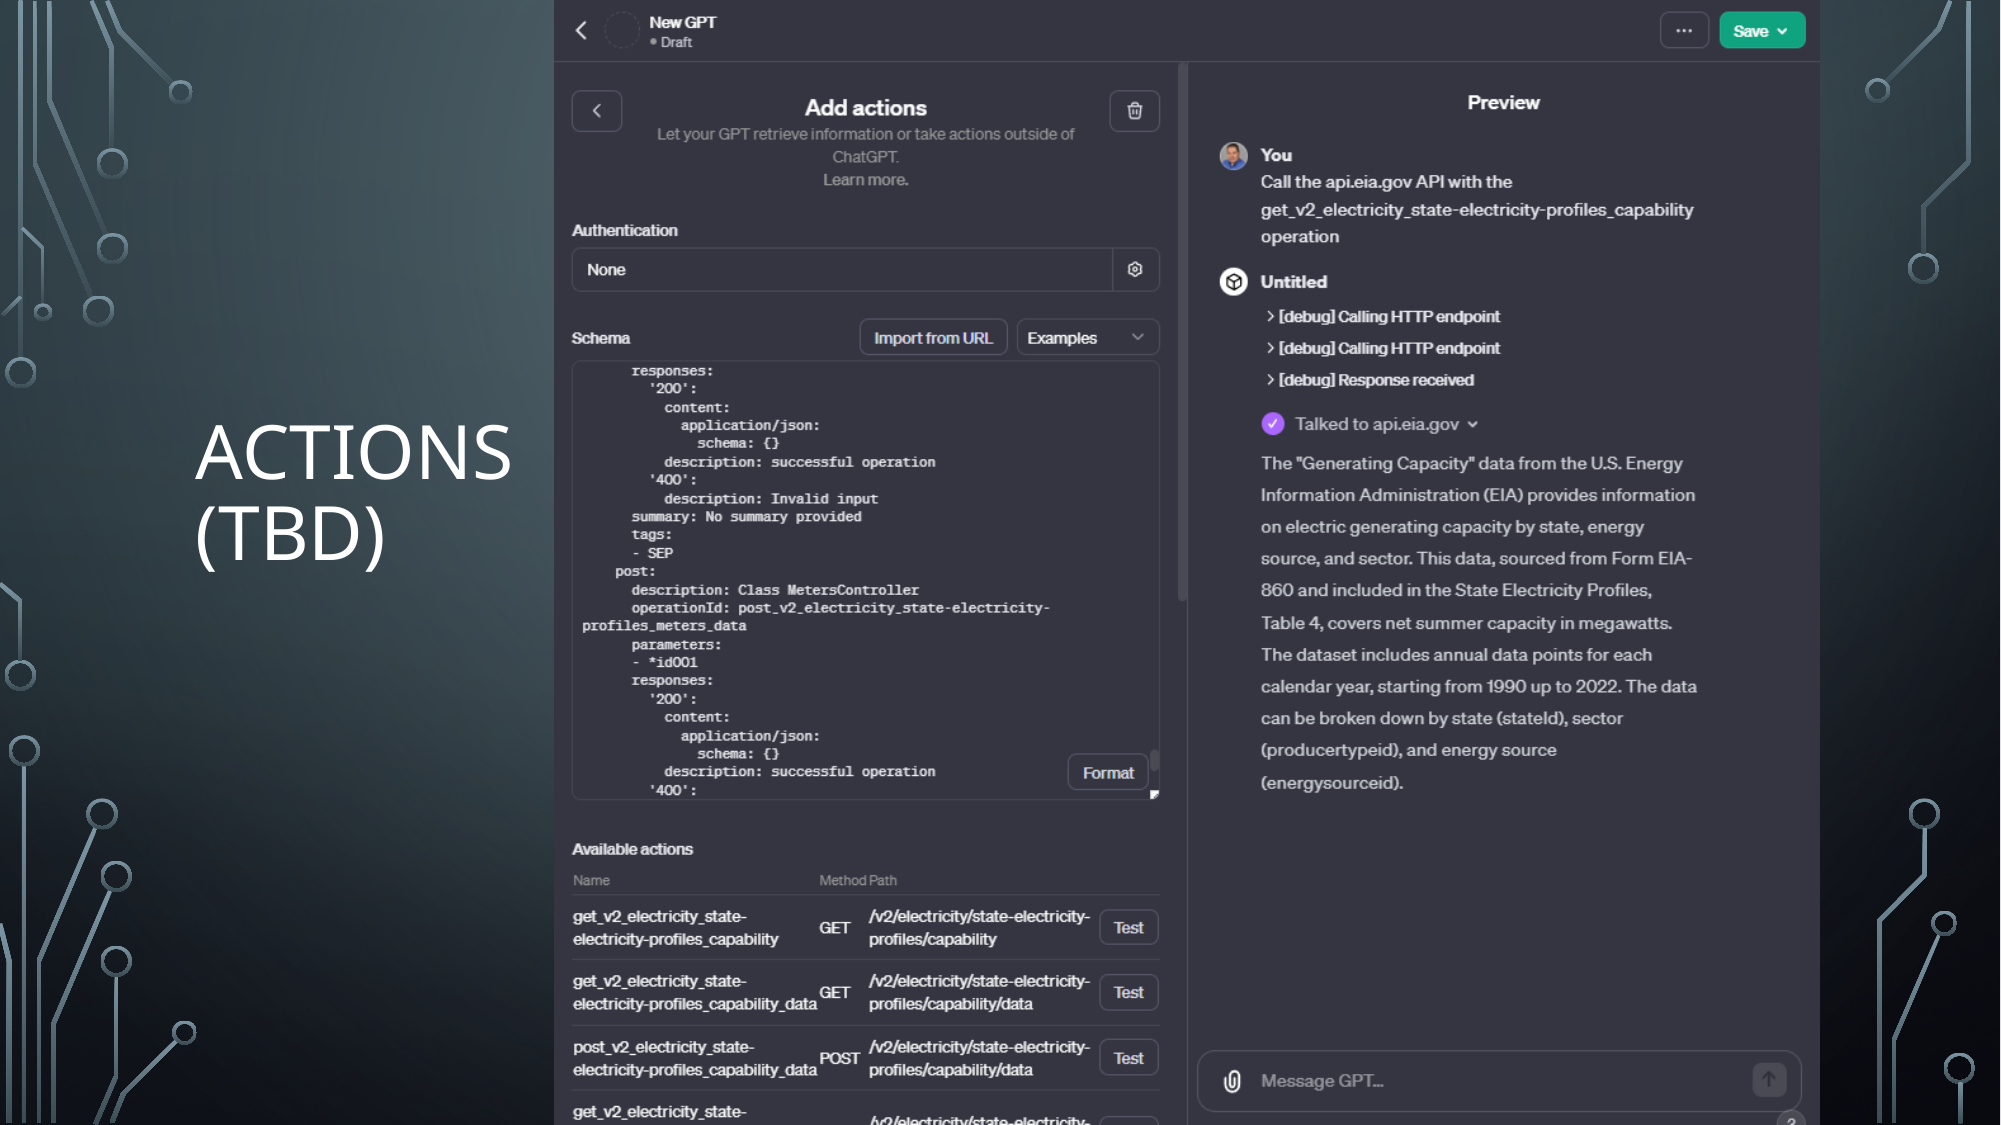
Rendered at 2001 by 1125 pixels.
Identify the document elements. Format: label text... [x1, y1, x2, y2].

title Actions (TBD) [180, 374, 554, 618]
picture [554, 0, 1820, 1125]
